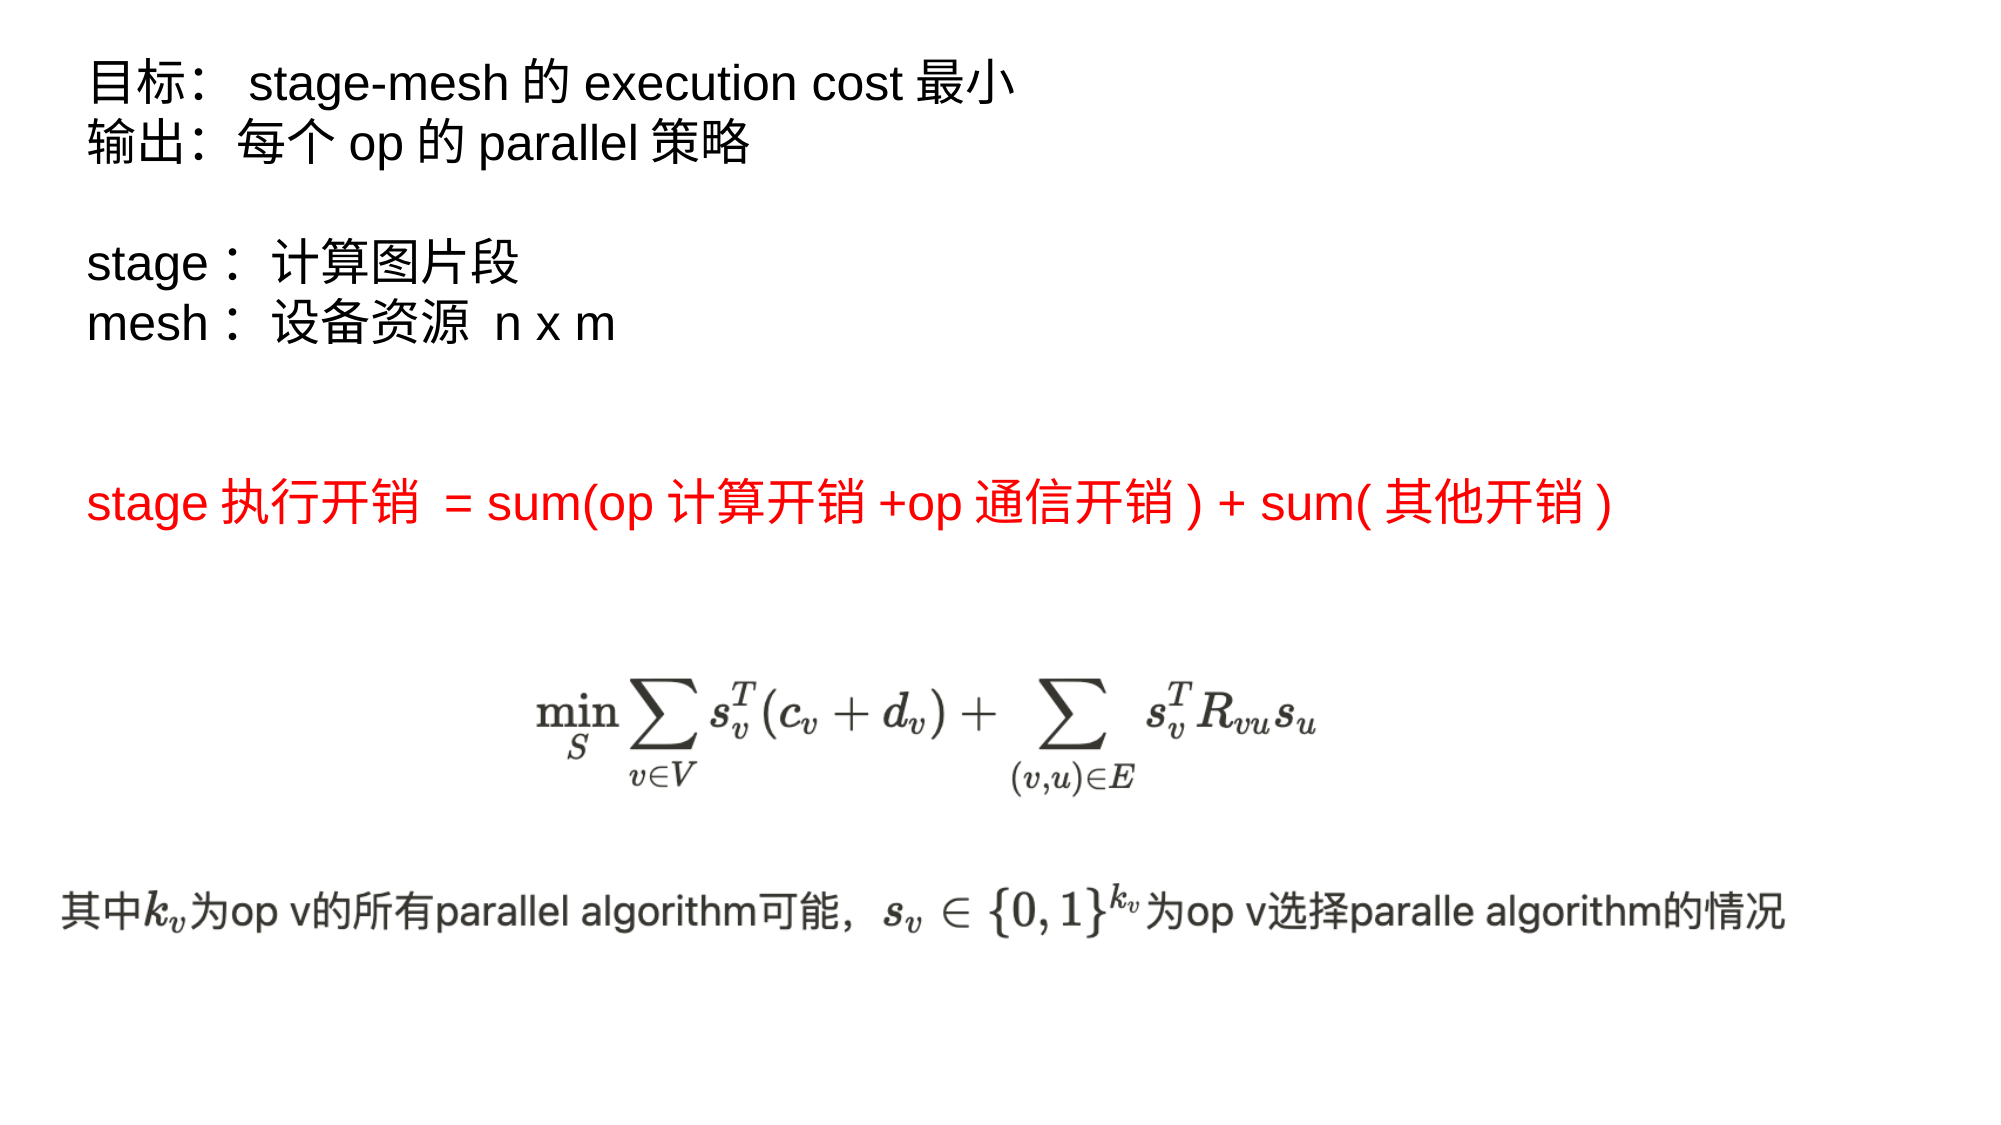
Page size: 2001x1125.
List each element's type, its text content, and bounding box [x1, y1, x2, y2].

text_box 目标：stage-mesh的execution cost最小 输出：每个op的parallel策略 stage：计算图片段 mesh：设备资源 n x m stage执行开销 = sum(op计算开销+op通信开销) + sum(其他开销) [71, 43, 1814, 538]
picture [0, 634, 1929, 942]
